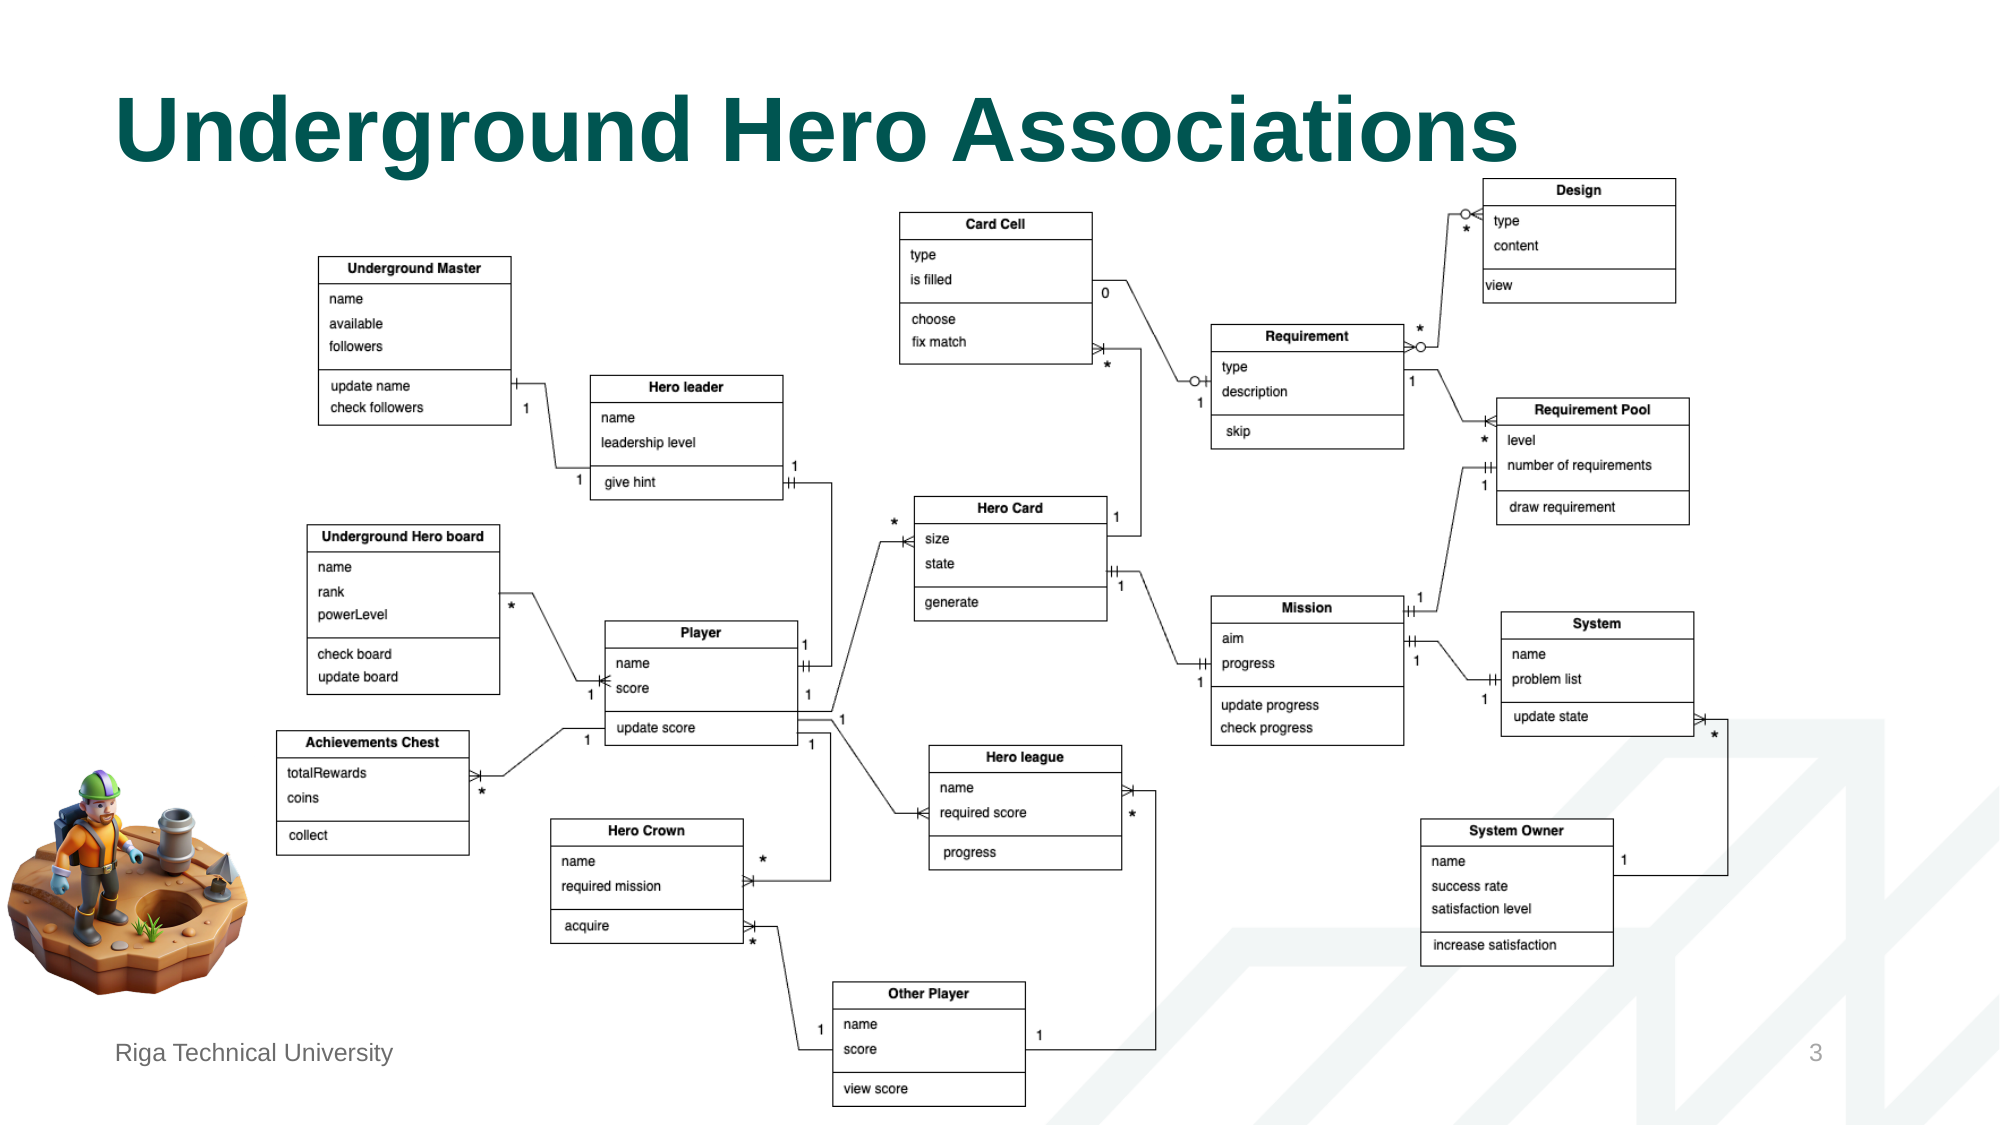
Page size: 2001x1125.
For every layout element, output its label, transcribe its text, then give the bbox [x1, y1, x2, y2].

slide_number Riga Technical University [99, 1028, 245, 1089]
picture [0, 0, 2000, 1125]
title Underground Hero Associations [99, 62, 2000, 179]
